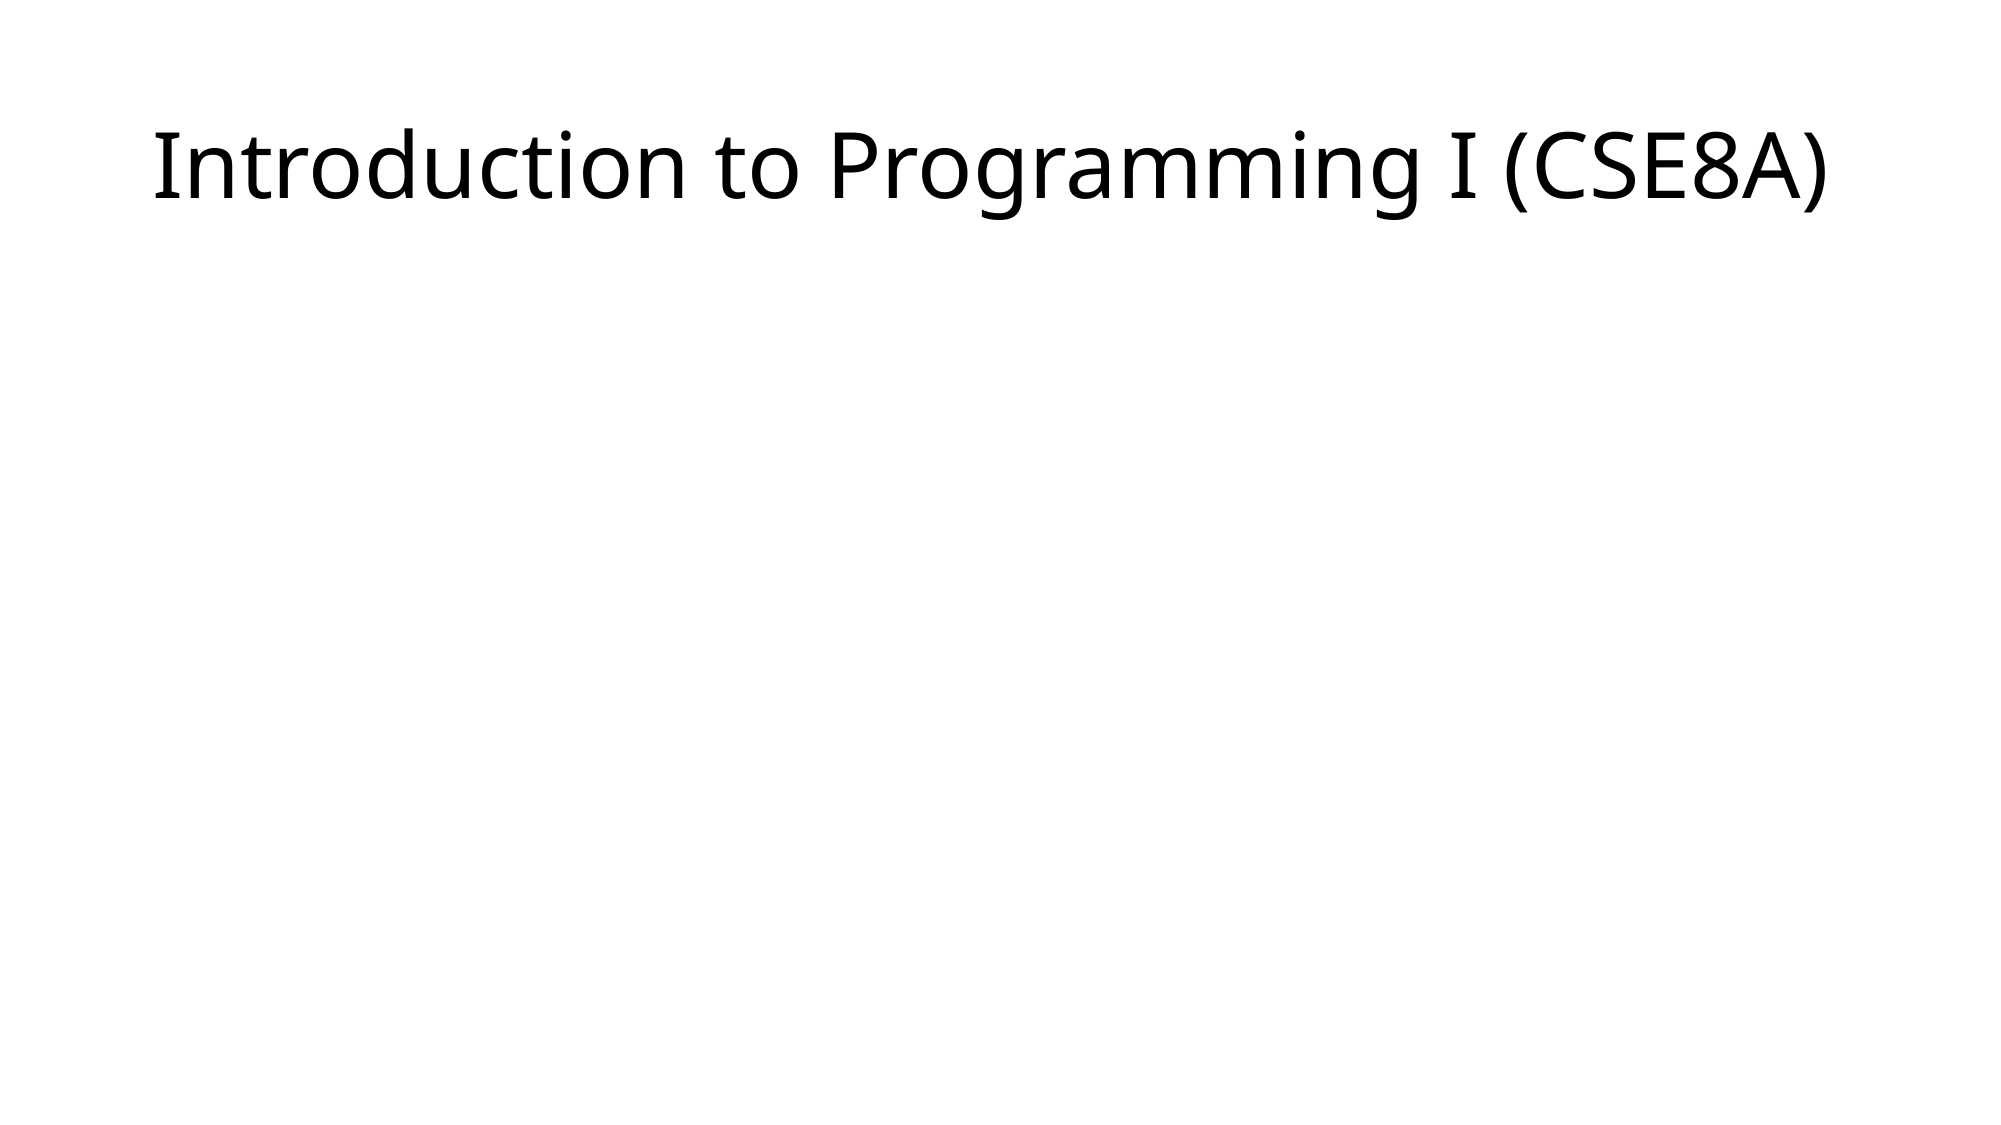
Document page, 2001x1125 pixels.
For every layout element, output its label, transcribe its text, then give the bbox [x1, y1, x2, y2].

title Introduction to Programming I (CSE8A) [137, 59, 1863, 278]
